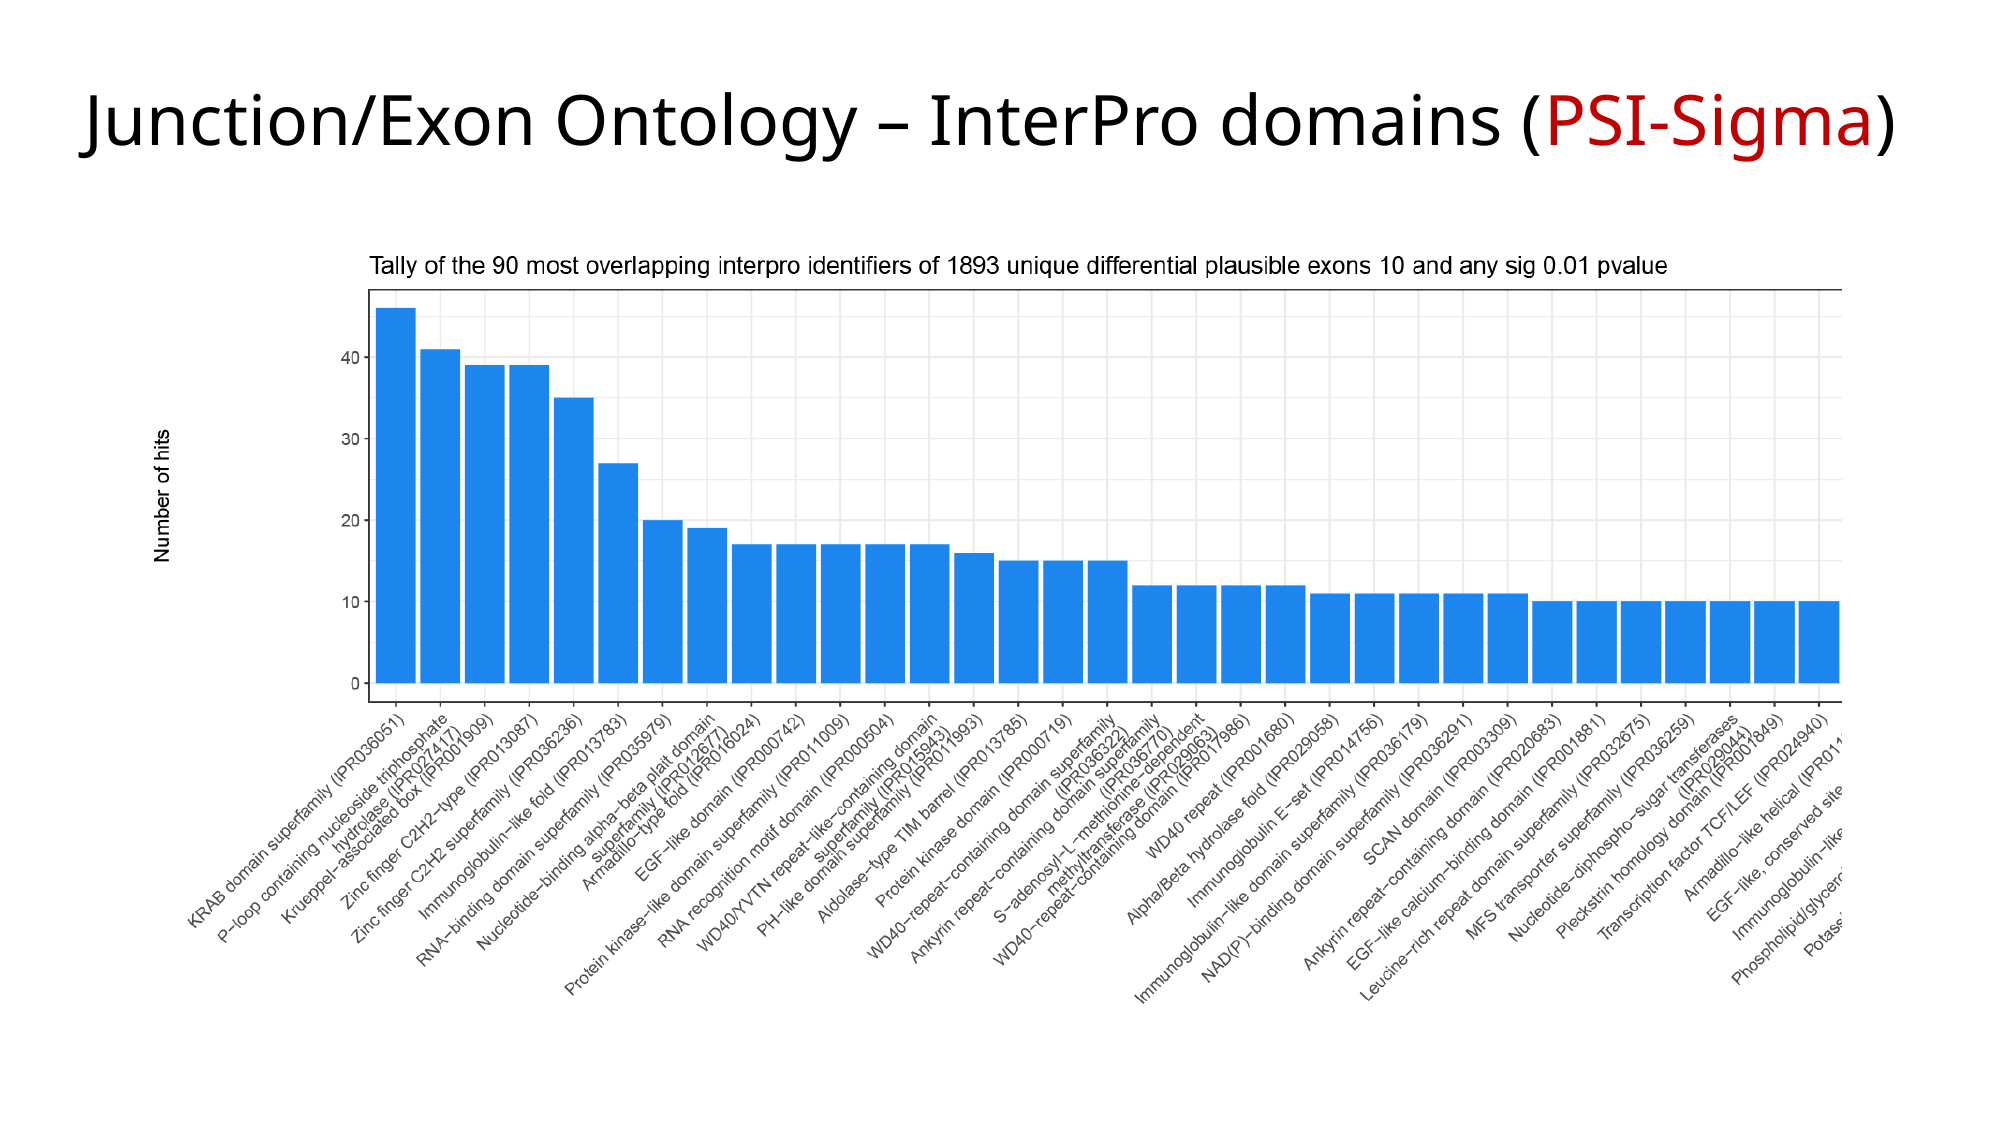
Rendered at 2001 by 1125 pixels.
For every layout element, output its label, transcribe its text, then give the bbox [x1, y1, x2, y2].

title Junction/Exon Ontology – InterPro domains (PSI-Sigma) [69, 73, 1949, 173]
picture [116, 246, 1842, 1044]
